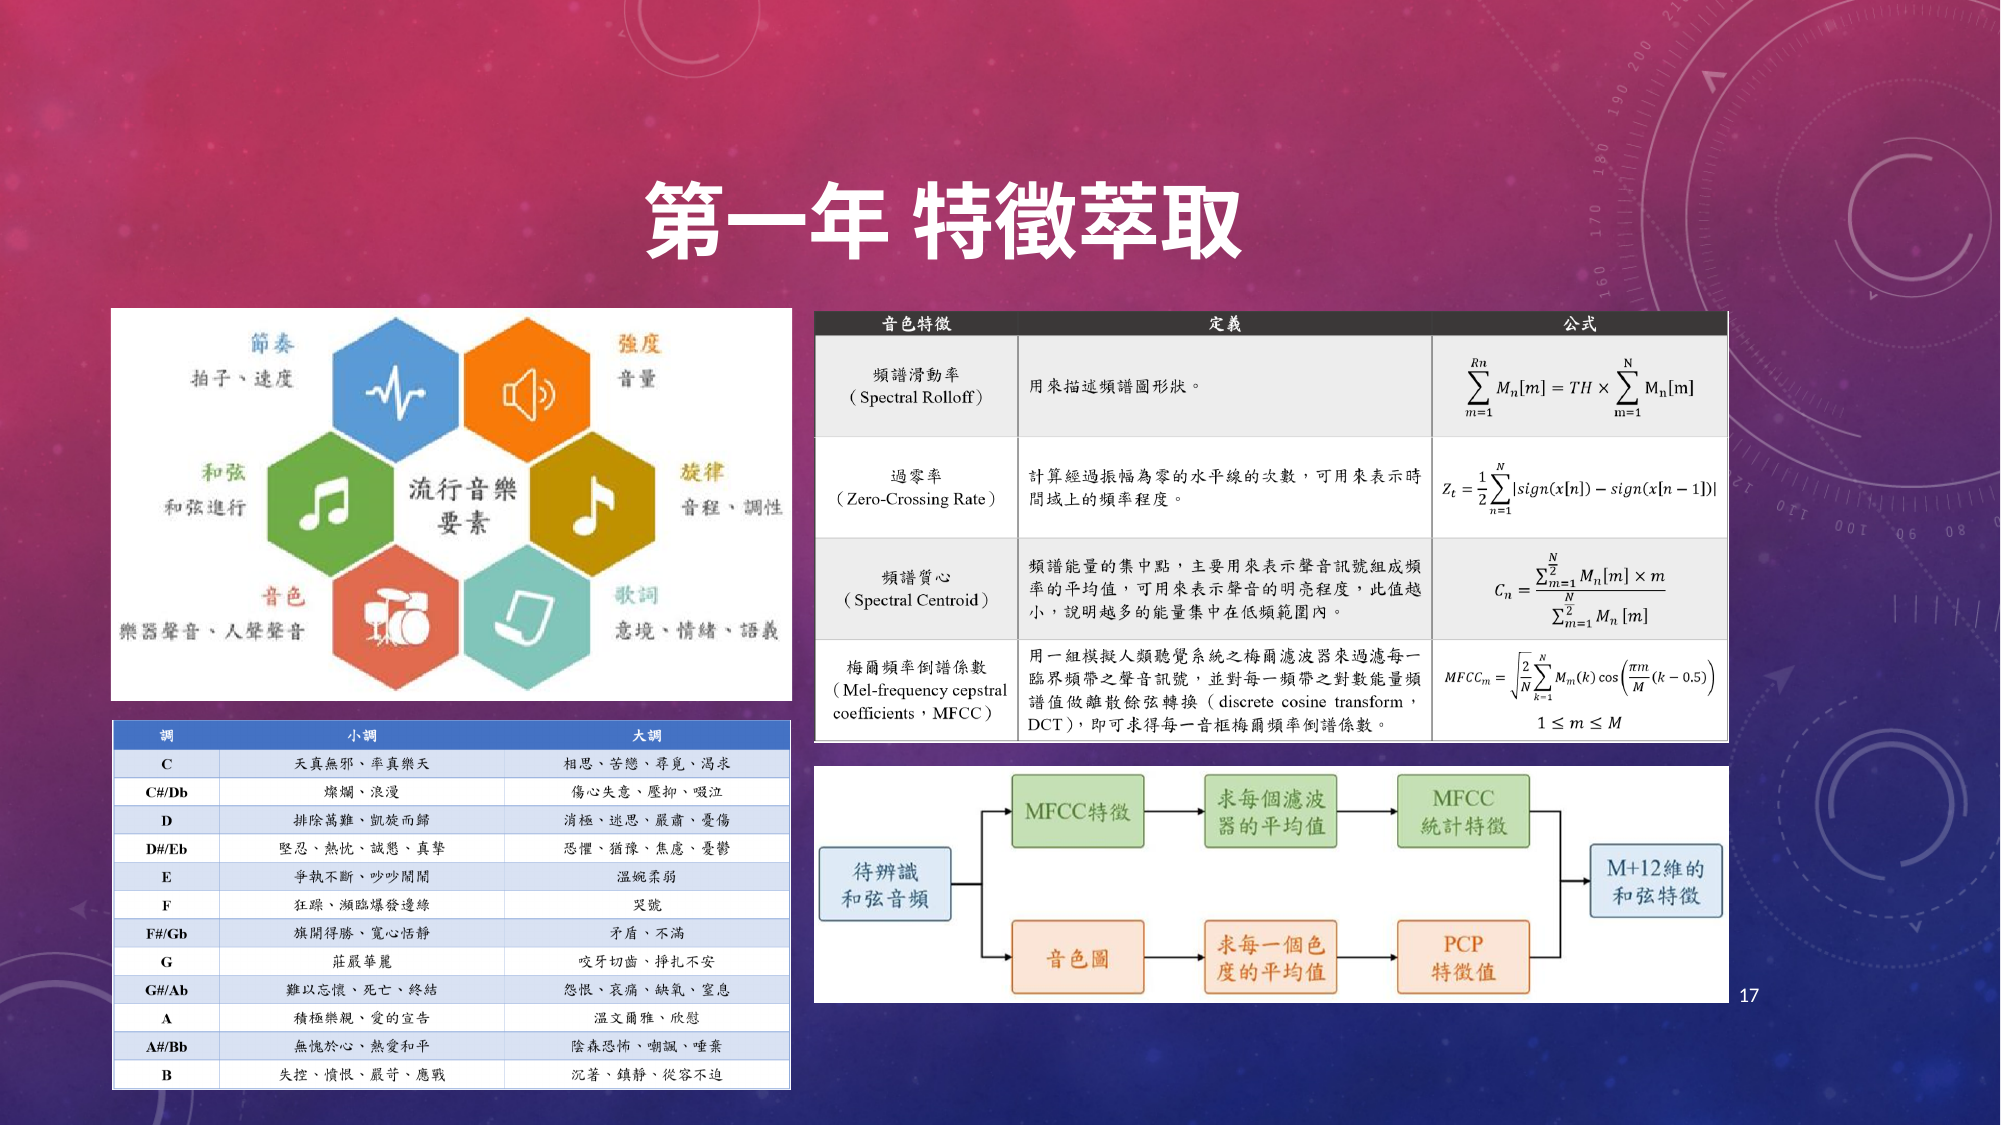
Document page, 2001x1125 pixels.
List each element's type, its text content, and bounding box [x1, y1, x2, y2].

slide_number 17 [1737, 963, 1775, 1025]
title 第一年 特徵萃取 [112, 99, 1775, 339]
picture [0, 0, 2001, 1125]
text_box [110, 308, 1730, 1091]
